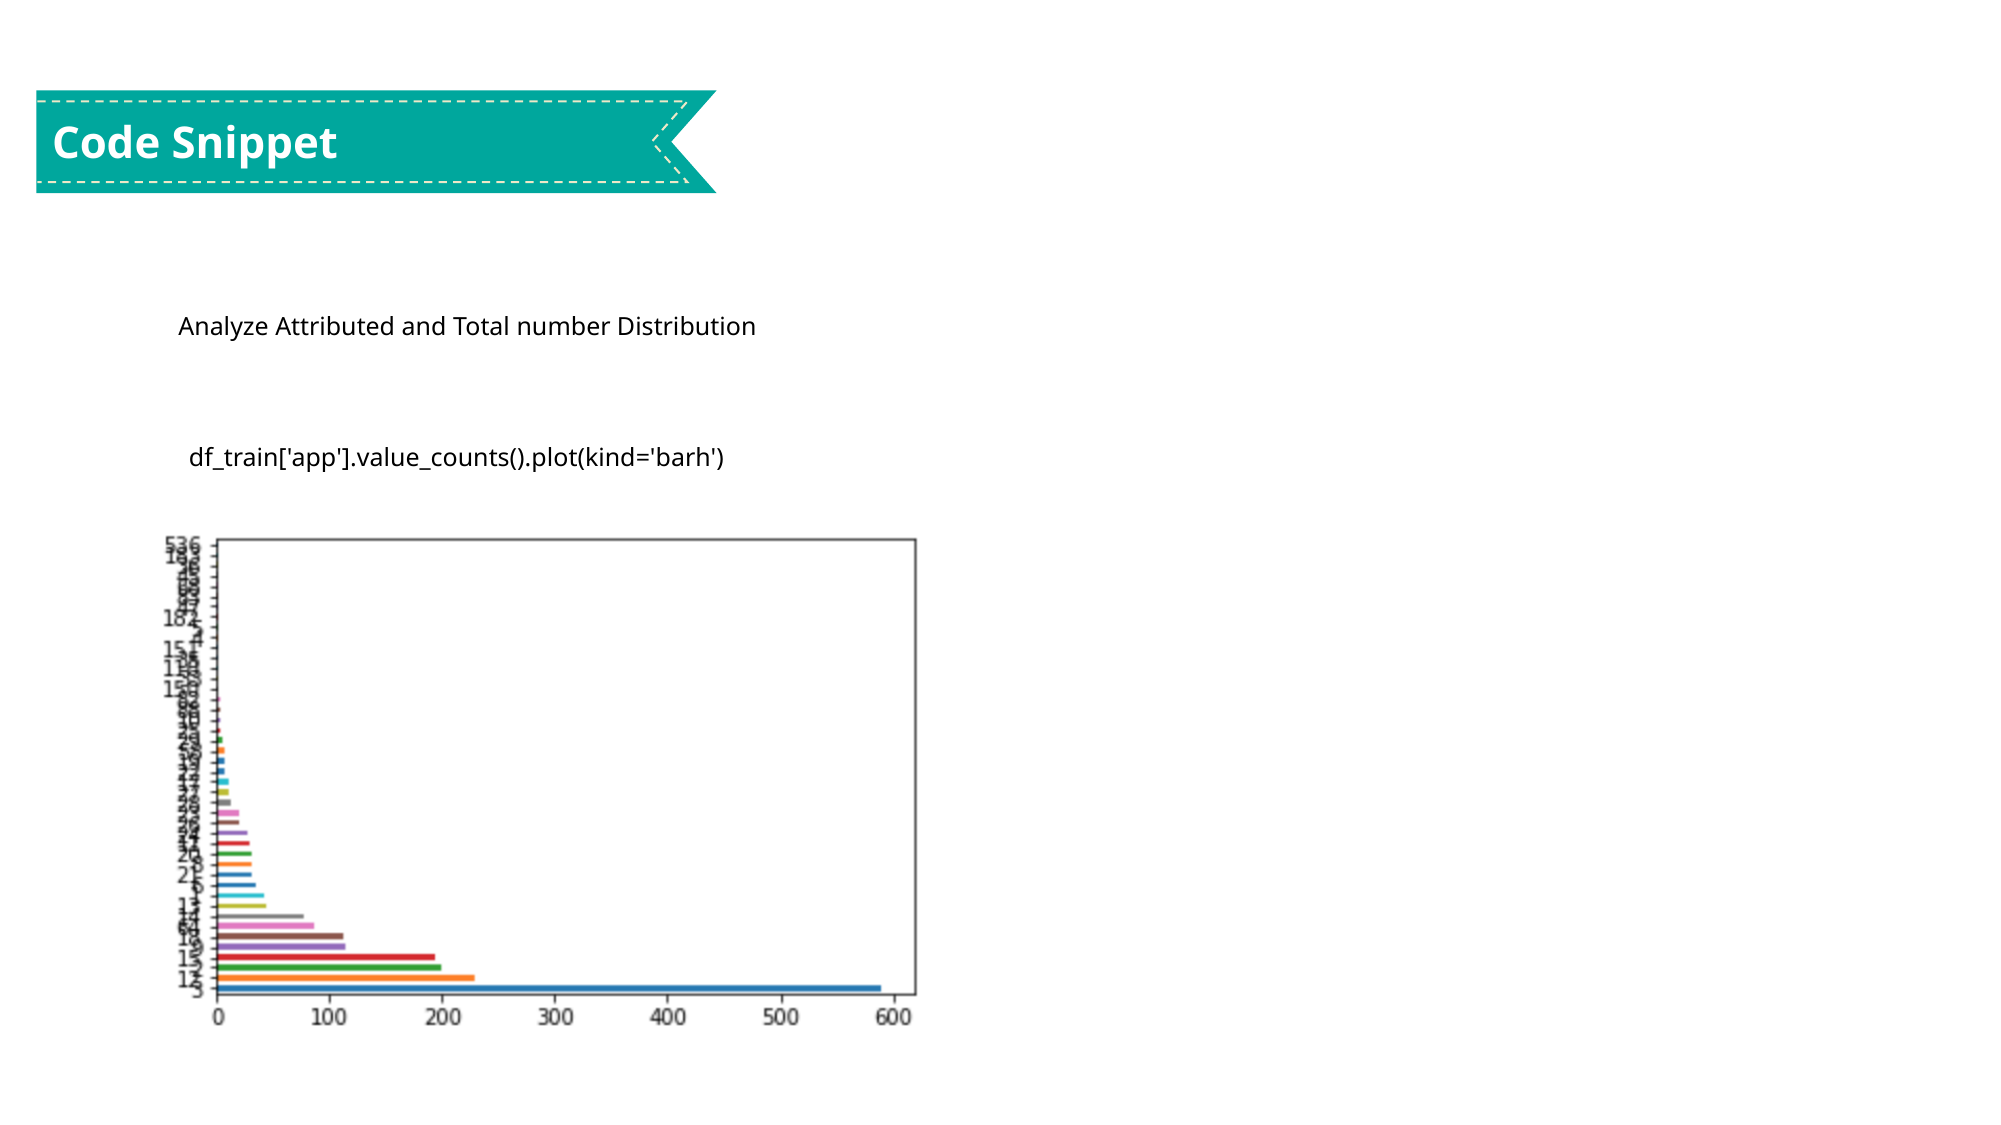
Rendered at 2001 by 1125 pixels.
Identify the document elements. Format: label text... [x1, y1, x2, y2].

list Code Snippet [37, 107, 700, 176]
picture [136, 526, 952, 1050]
text_box df_train['app'].value_counts().plot(kind='barh') [174, 425, 740, 480]
text_box Analyze Attributed and Total number Distribution [163, 294, 952, 349]
